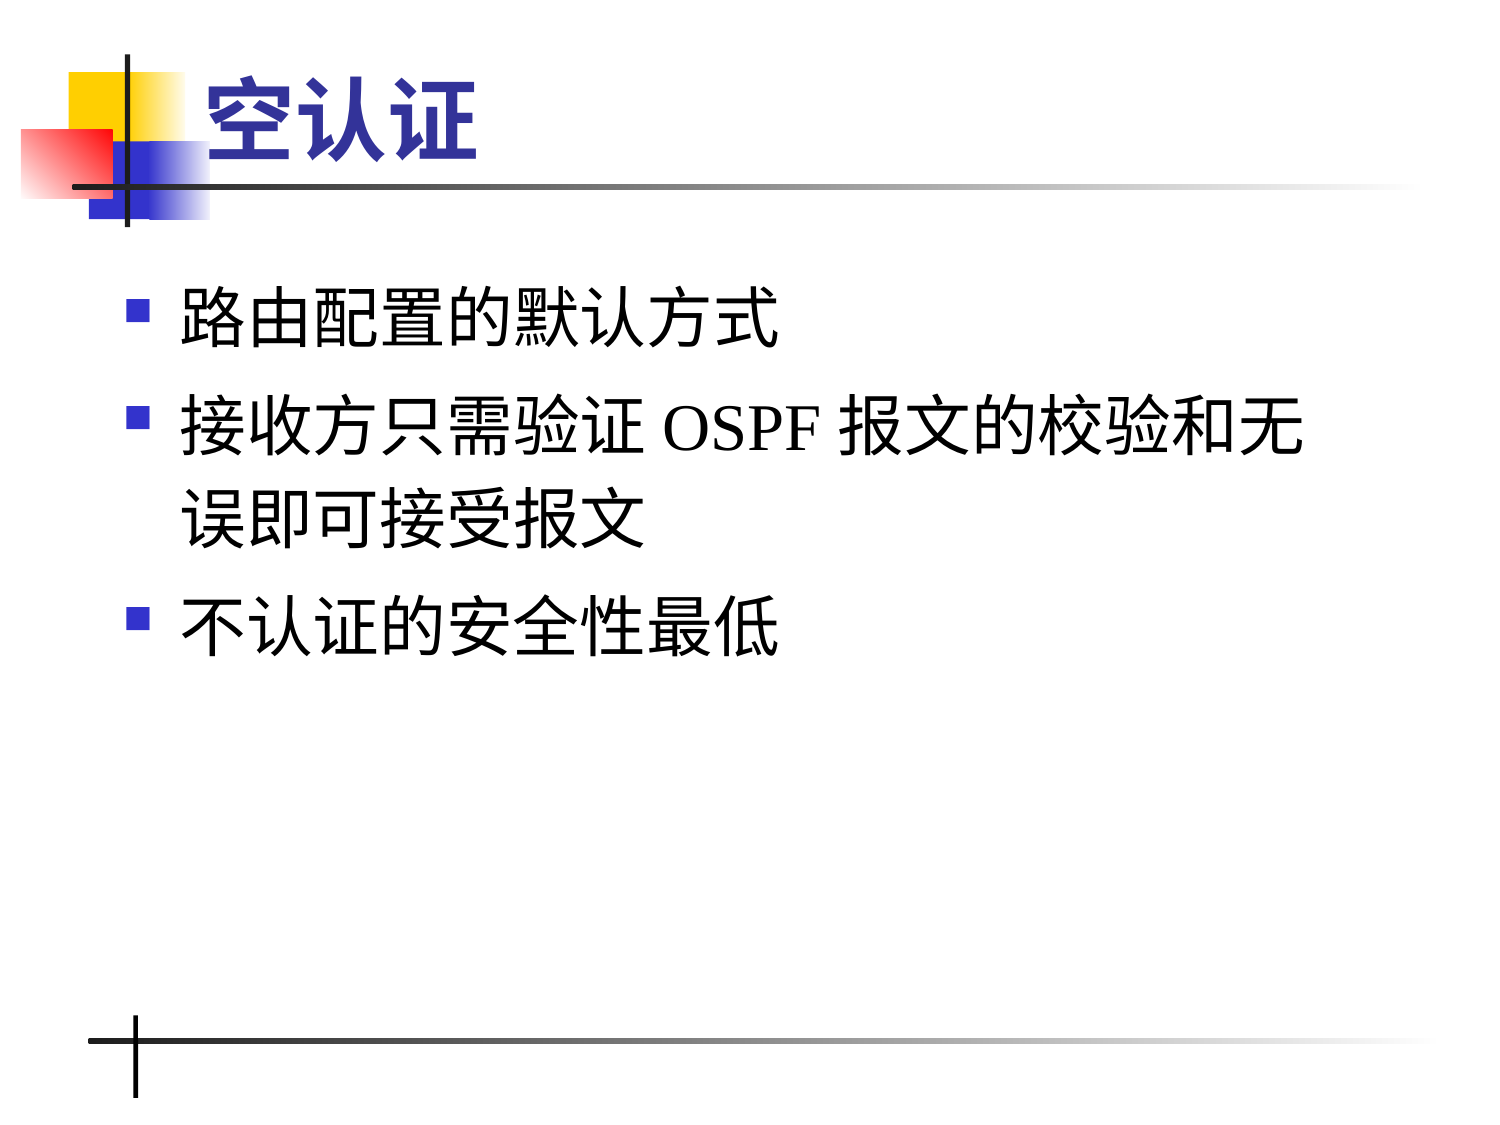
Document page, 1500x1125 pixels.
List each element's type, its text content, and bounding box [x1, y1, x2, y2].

title 空认证 [188, 23, 1468, 181]
list 路由配置的默认方式 接收方只需验证OSPF报文的校验和无误即可接受报文 不认证的安全性最低 [107, 254, 1384, 931]
